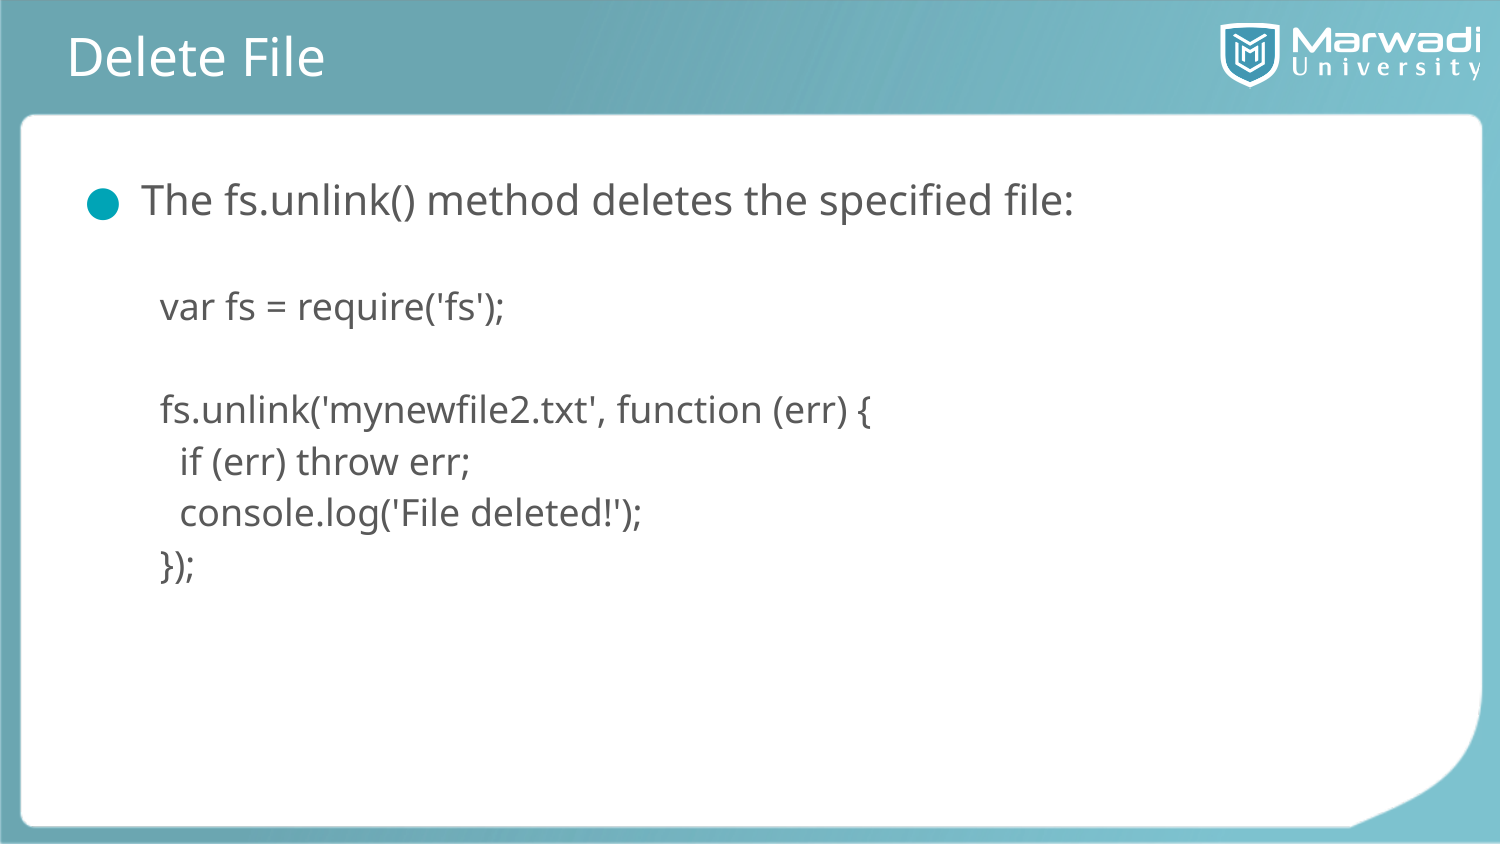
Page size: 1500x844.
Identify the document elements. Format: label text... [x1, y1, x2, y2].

picture [0, 0, 1500, 844]
title Delete File [51, 8, 1023, 103]
list The fs.unlink() method deletes the specified file: var fs = require('fs'); fs.unlink('mynewfile2.txt', function (err) { if (err) throw err; console.log('File deleted!'); }); [51, 151, 1449, 796]
